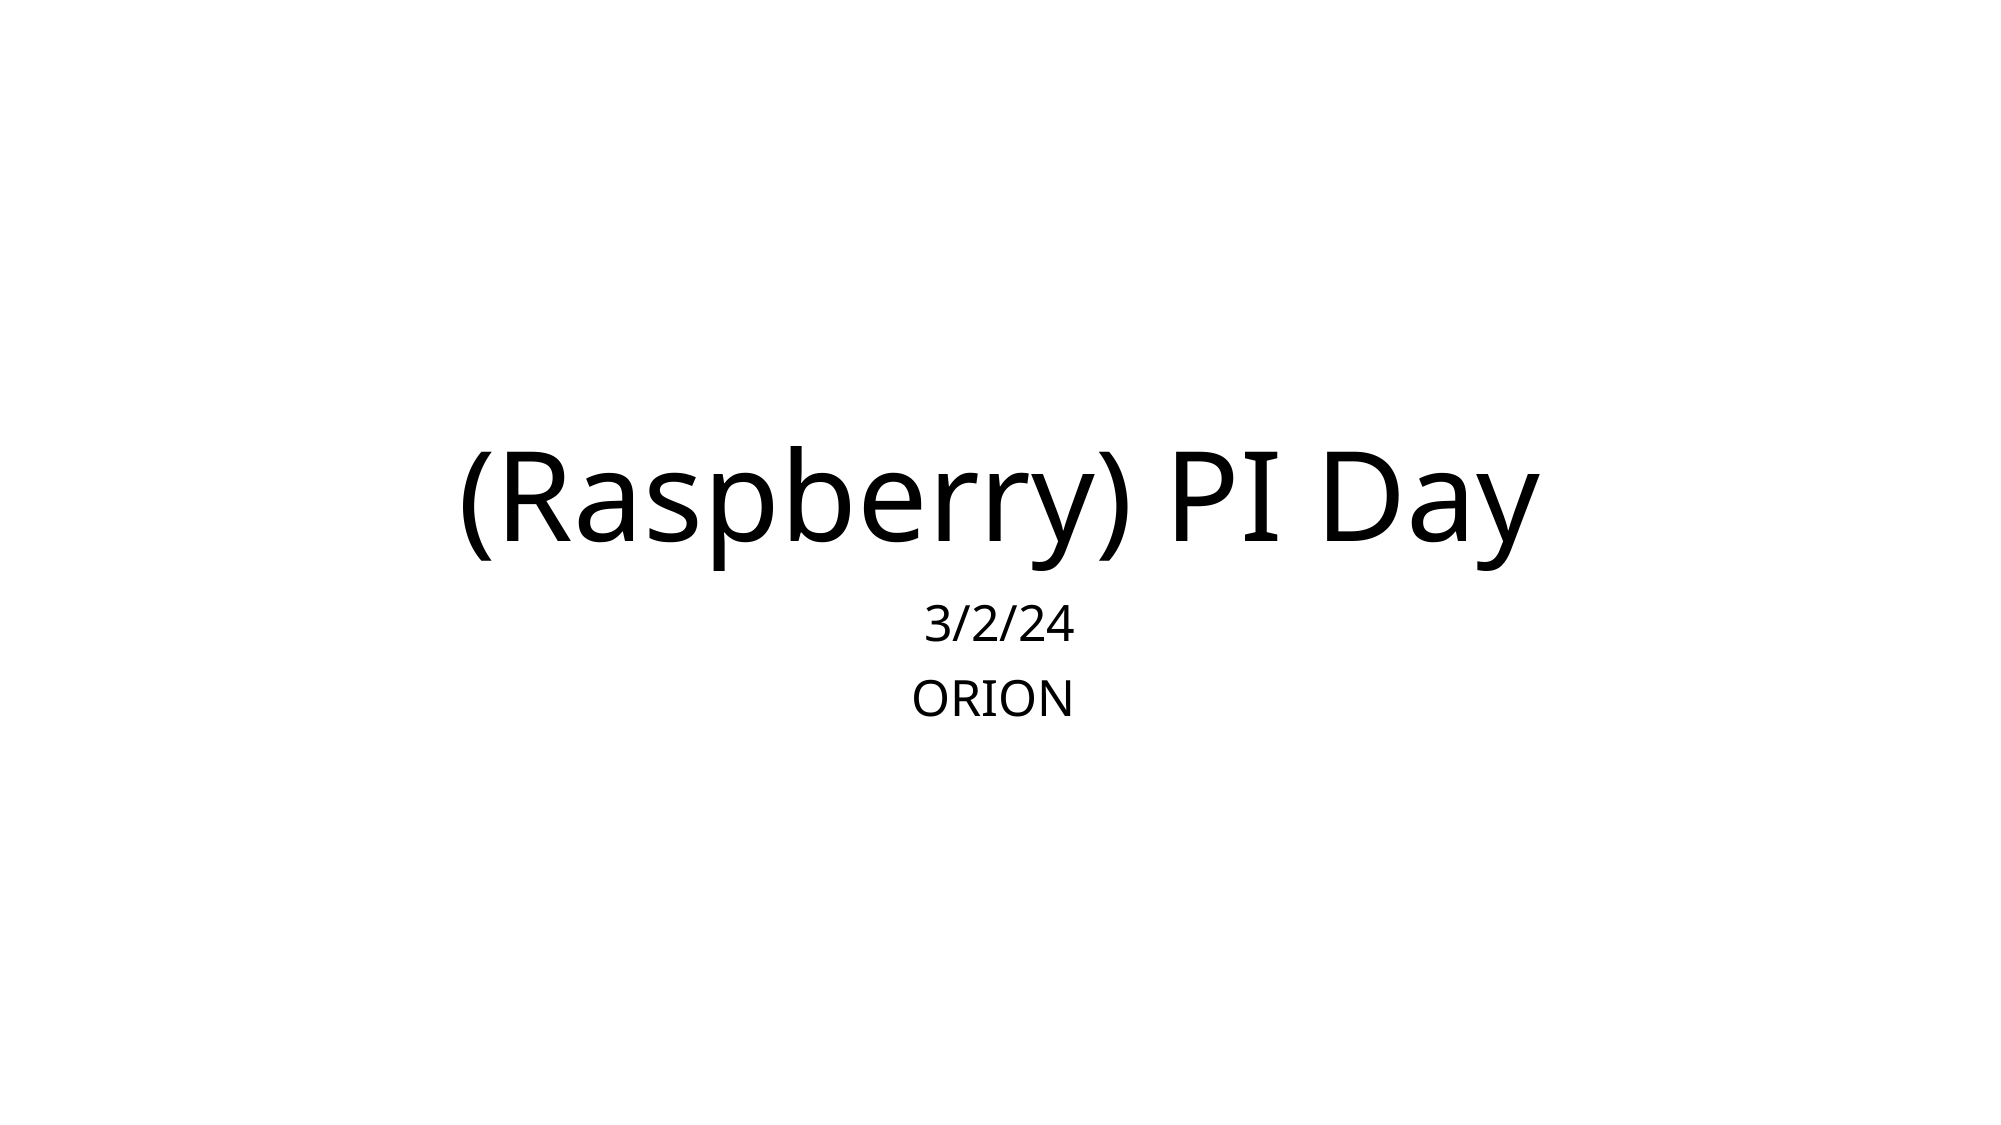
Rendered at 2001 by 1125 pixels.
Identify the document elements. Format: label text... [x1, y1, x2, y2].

title (Raspberry) PI Day [249, 184, 1750, 576]
subtitle 3/2/24 ORION [249, 590, 1750, 863]
